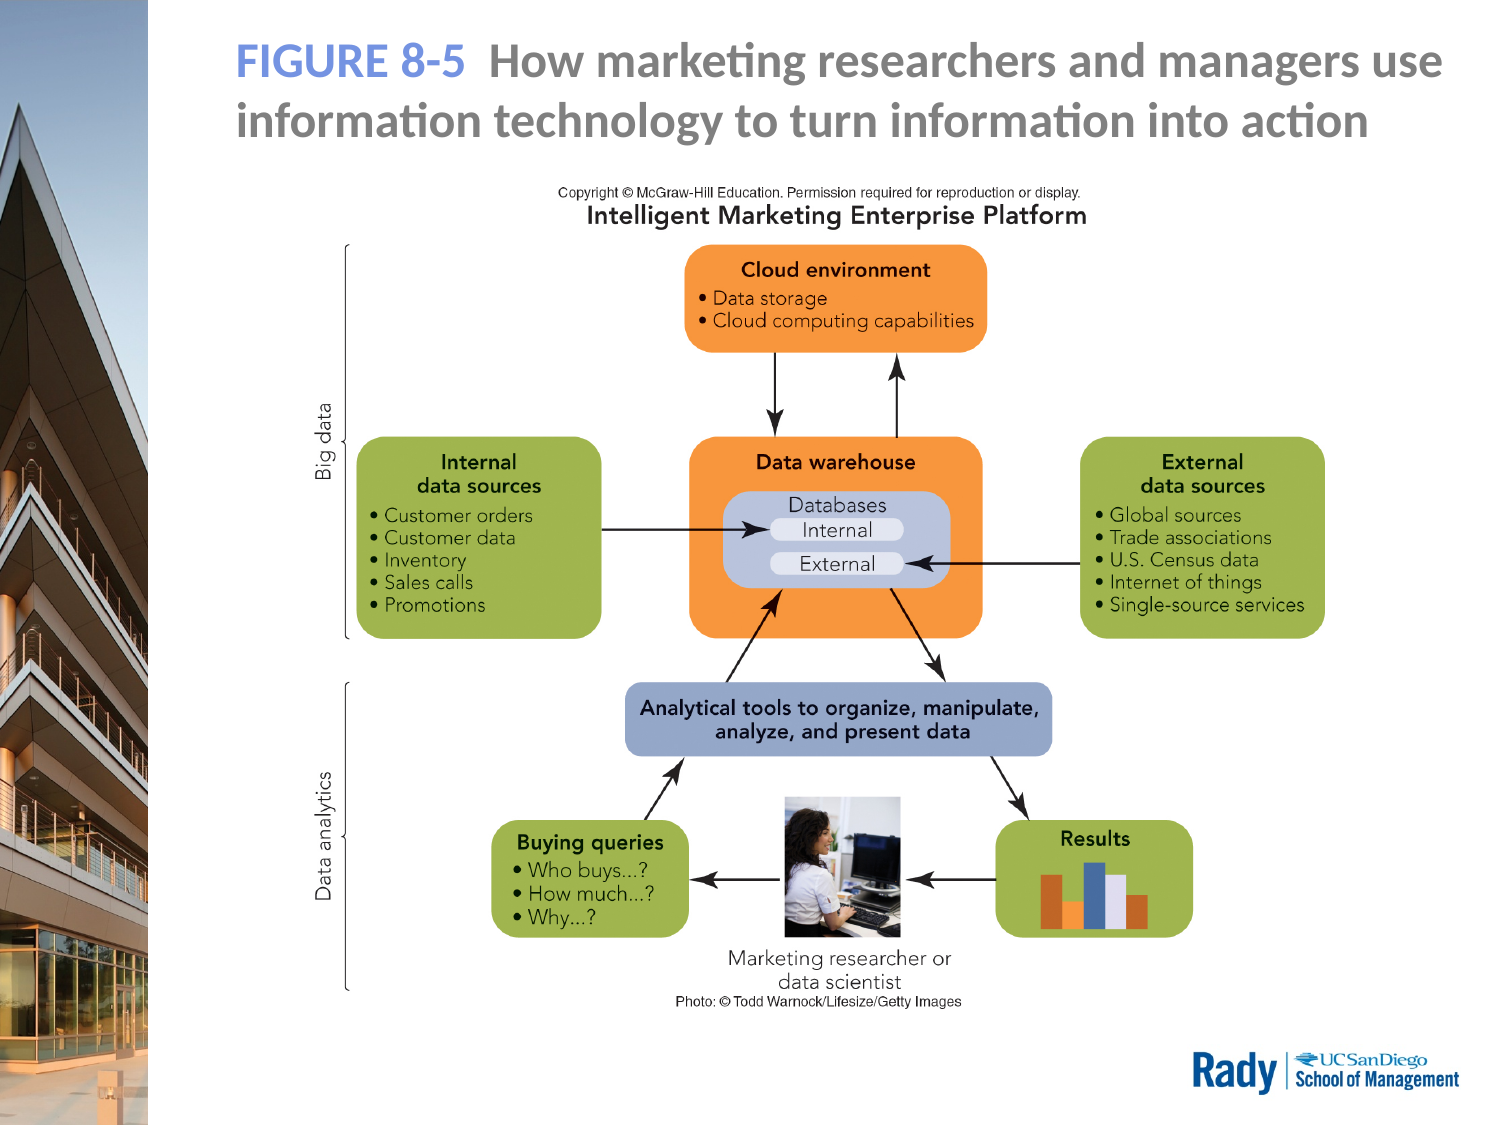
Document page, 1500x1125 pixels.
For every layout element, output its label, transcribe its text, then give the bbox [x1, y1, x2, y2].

title FIGURE 8-5 How marketing researchers and managers use information technology to turn information into action [220, 37, 1500, 138]
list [312, 187, 1326, 1009]
picture [0, 0, 148, 1125]
picture [1187, 1044, 1463, 1101]
